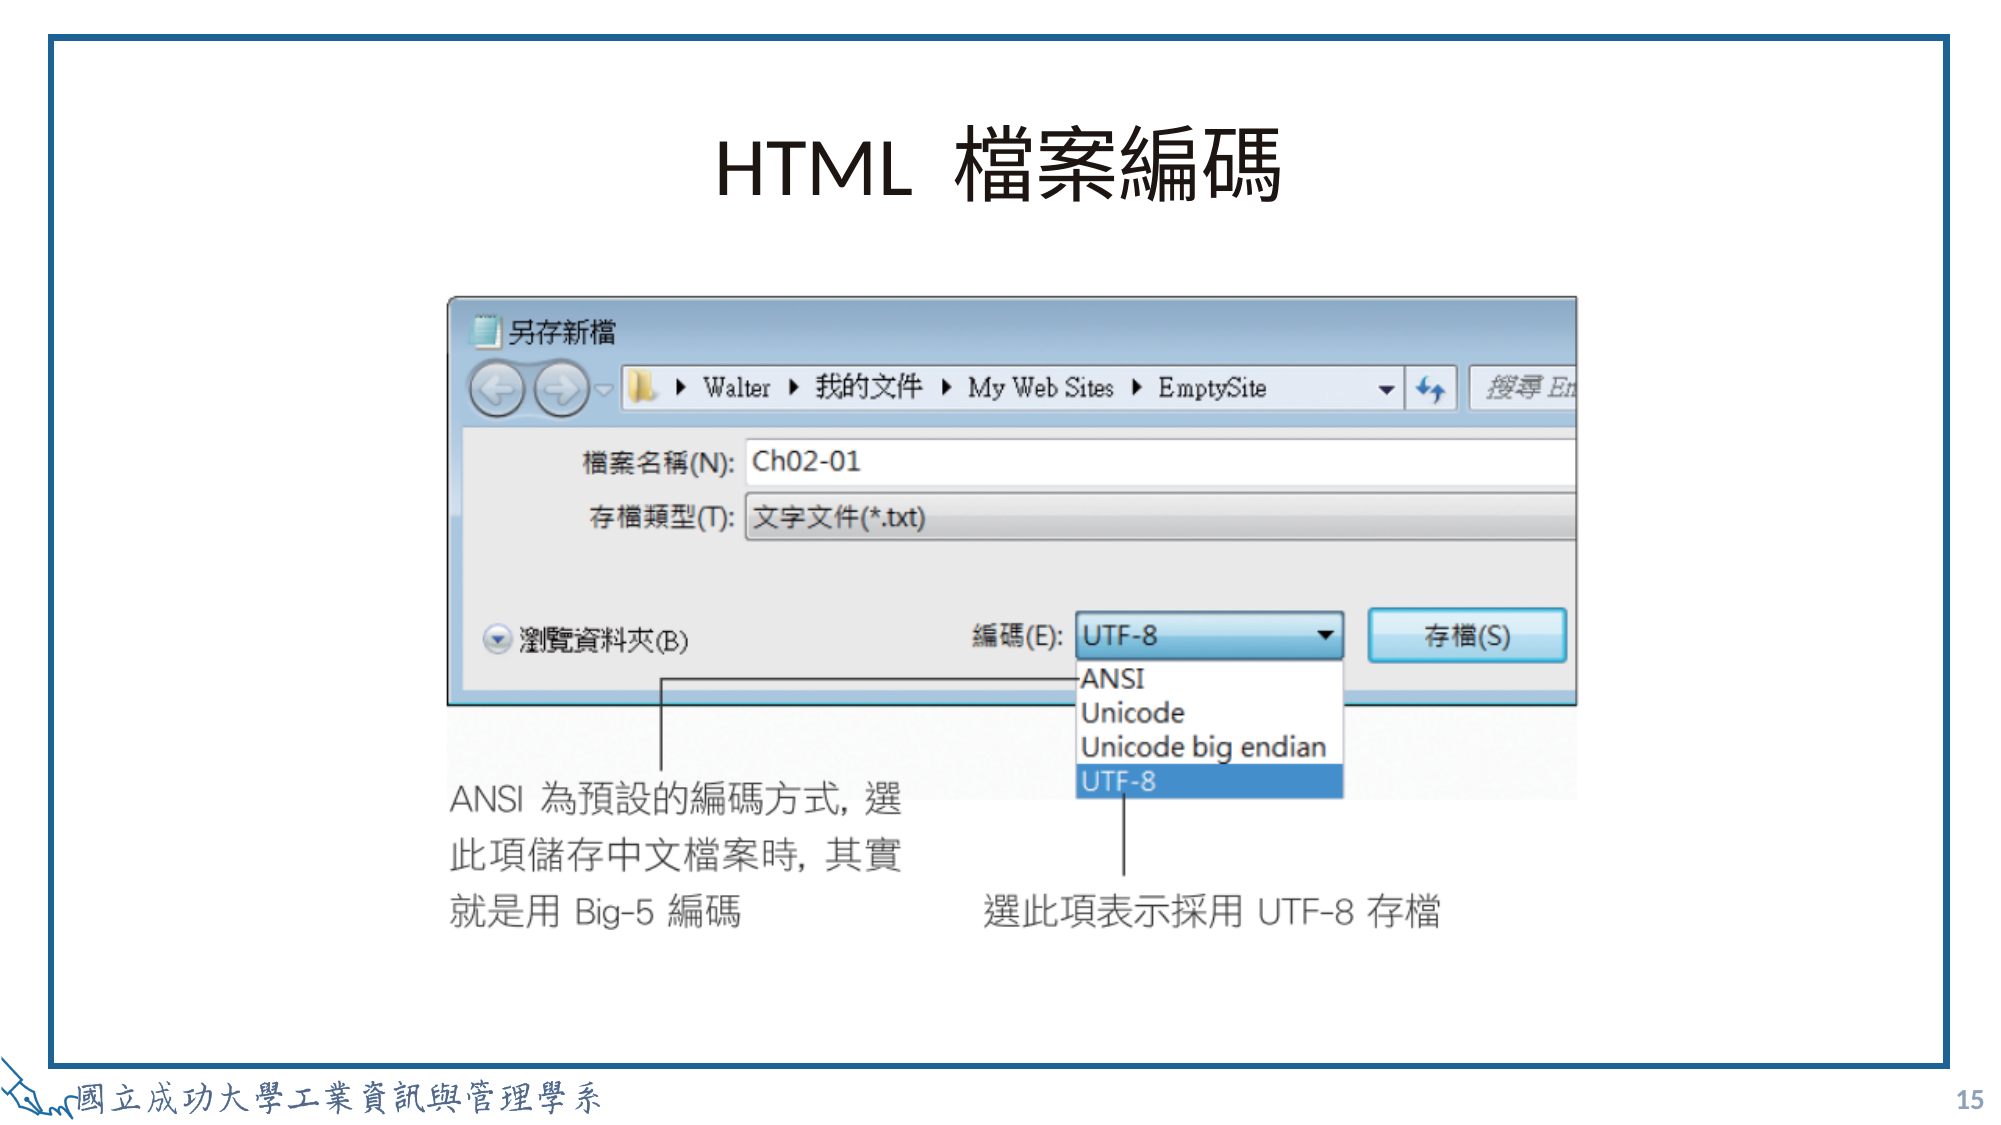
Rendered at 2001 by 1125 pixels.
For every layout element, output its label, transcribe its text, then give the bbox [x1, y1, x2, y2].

picture [432, 290, 1585, 941]
slide_number 15 [1550, 1067, 2000, 1125]
picture [0, 1049, 80, 1125]
title HTML 檔案編碼 [137, 59, 1863, 278]
